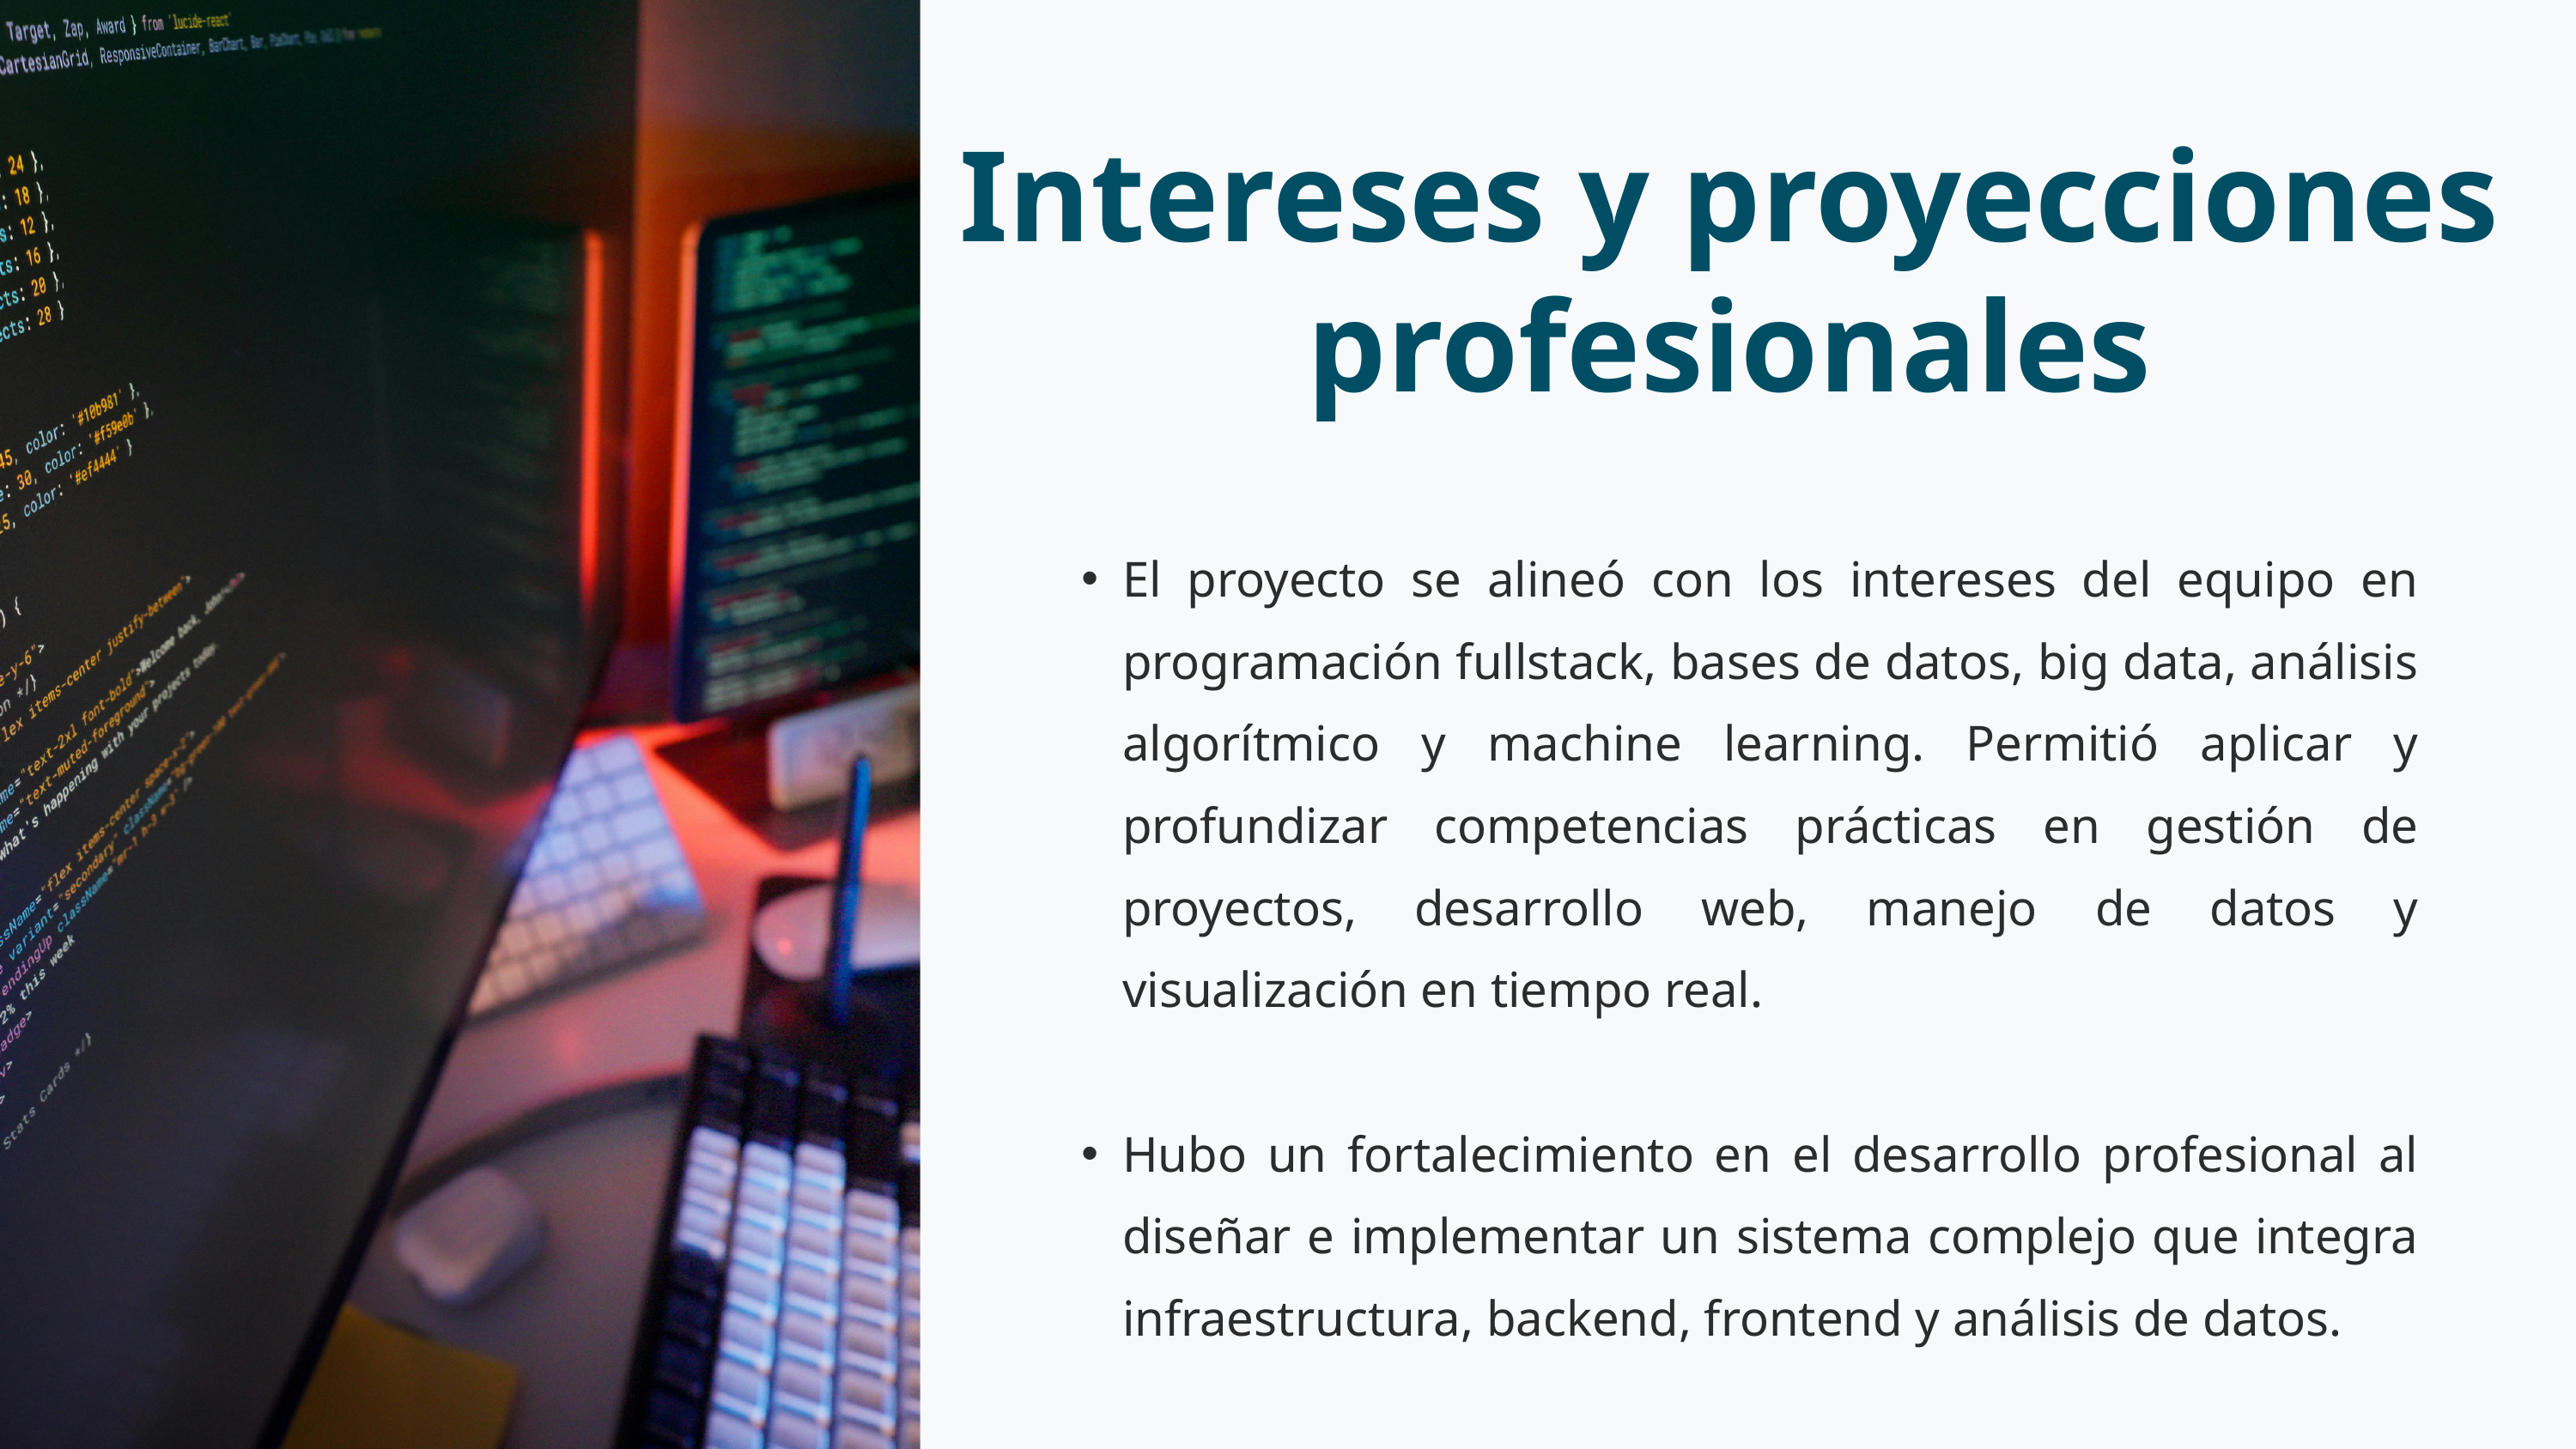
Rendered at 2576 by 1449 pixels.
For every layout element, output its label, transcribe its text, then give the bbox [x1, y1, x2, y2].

text_box Intereses y proyecciones profesionales [883, 116, 2576, 417]
text_box [0, 0, 920, 1449]
text_box El proyecto se alineó con los intereses del equipo en programación fullstack, bases de datos, big data, análisis algorítmico y machine learning. Permitió aplicar y profundizar competencias prácticas en gestión de proyectos, desarrollo web, manejo de datos y visualización en tiempo real. Hubo un fortalecimiento en el desarrollo profesional al diseñar e implementar un sistema complejo que integra infraestructura, backend, frontend y análisis de datos. [1040, 524, 2419, 1346]
